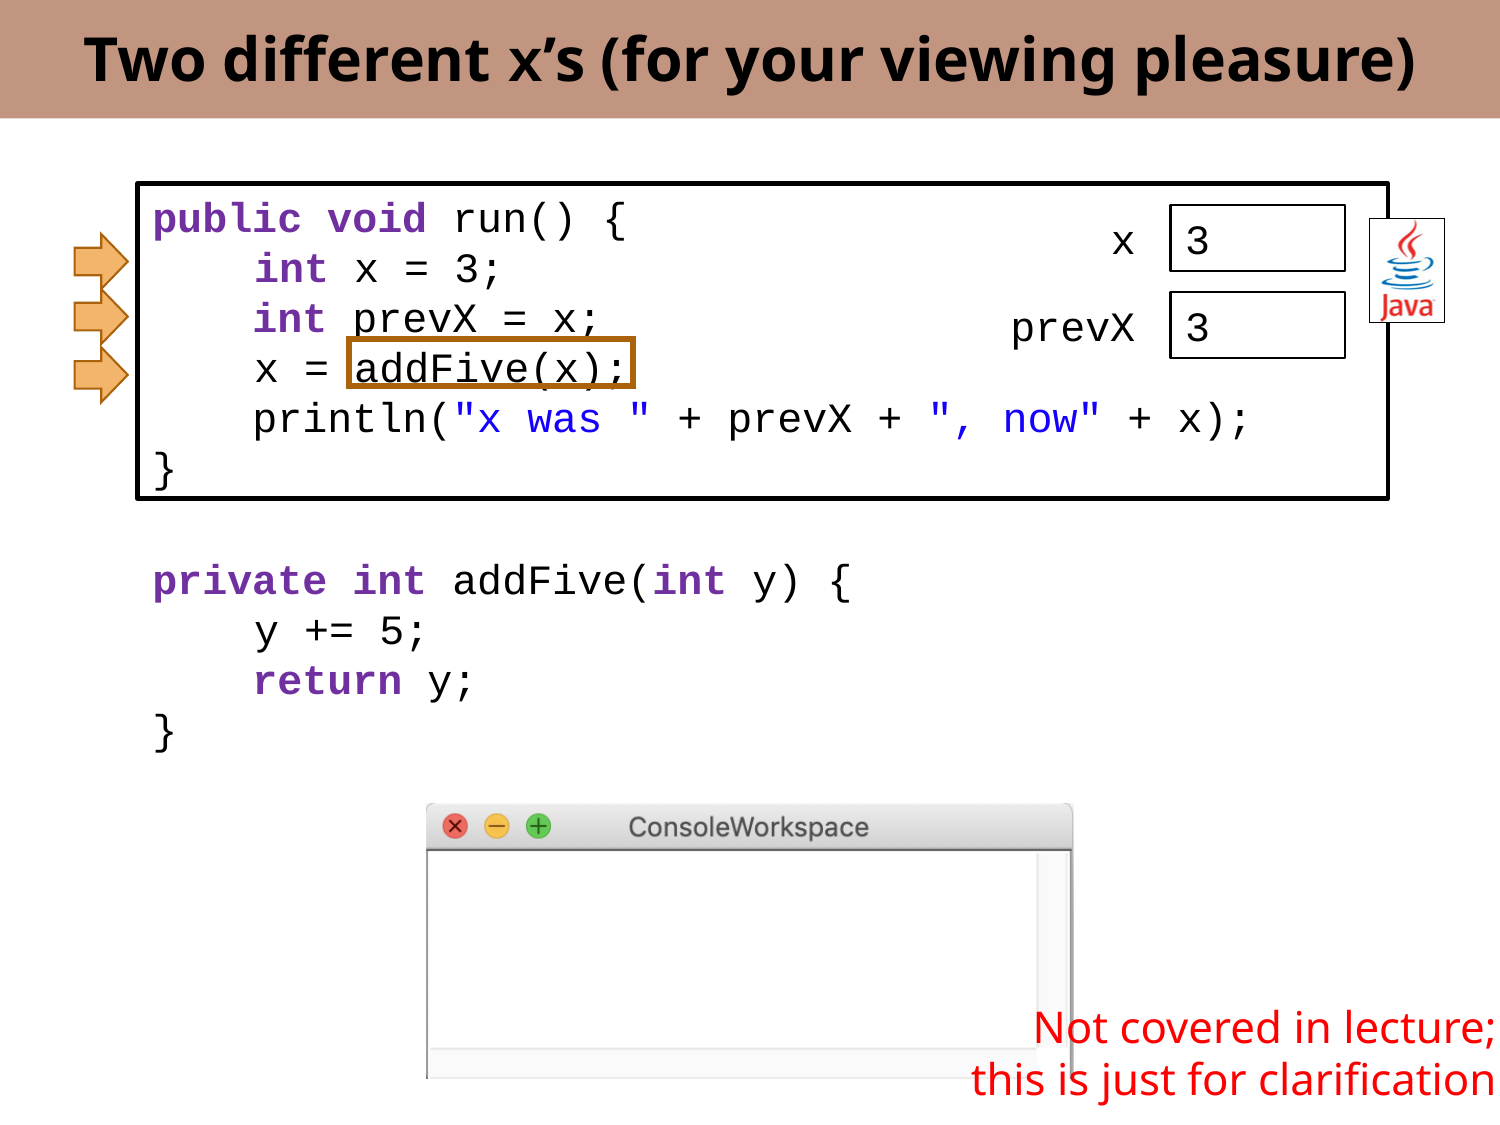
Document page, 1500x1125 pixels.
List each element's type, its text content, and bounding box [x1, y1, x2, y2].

text_box [349, 339, 634, 386]
text_box prevX [995, 292, 1151, 358]
picture [1369, 218, 1445, 323]
text_box x [1095, 205, 1151, 271]
text_box Not covered in lecture; this is just for clarification [956, 992, 1500, 1112]
text_box 3 [1170, 205, 1345, 271]
text_box 3 [1170, 292, 1345, 358]
picture [425, 803, 1075, 1080]
text_box [74, 233, 128, 289]
text_box [74, 289, 128, 345]
text_box private int addFive(int y) { y += 5; return y; } [137, 545, 1388, 761]
text_box [74, 347, 128, 403]
text_box Two different x’s (for your viewing pleasure) [0, 0, 1500, 121]
text_box public void run() { int x = 3; int prevX = x; x = addFive(x); println("x was " + prevX + ", now" + x); } [137, 183, 1388, 499]
